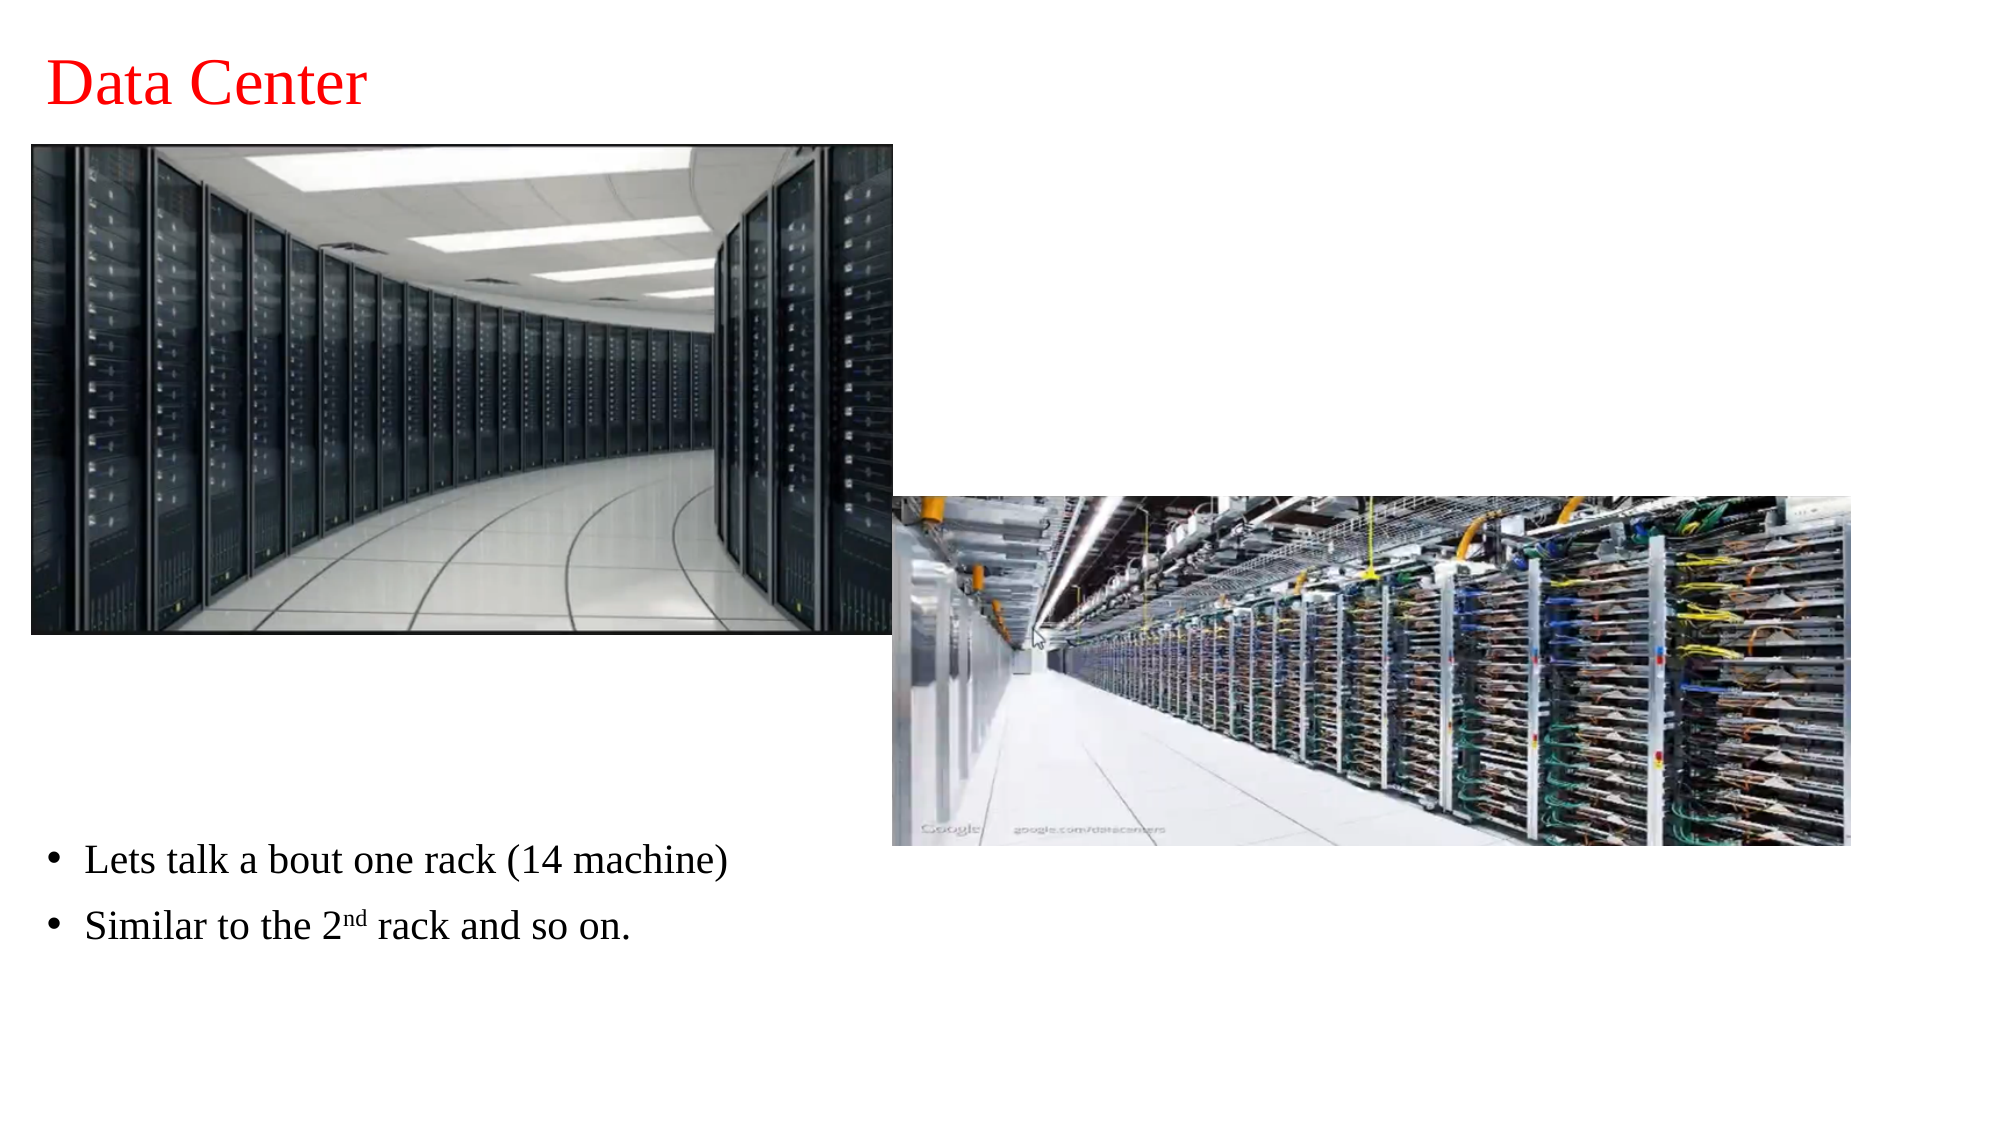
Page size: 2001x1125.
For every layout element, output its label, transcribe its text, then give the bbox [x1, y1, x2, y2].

picture [31, 144, 1851, 846]
title Data Center [31, 21, 1959, 145]
list Lets talk a bout one rack (14 machine) Similar to the 2nd rack and so on. [31, 829, 1959, 1104]
